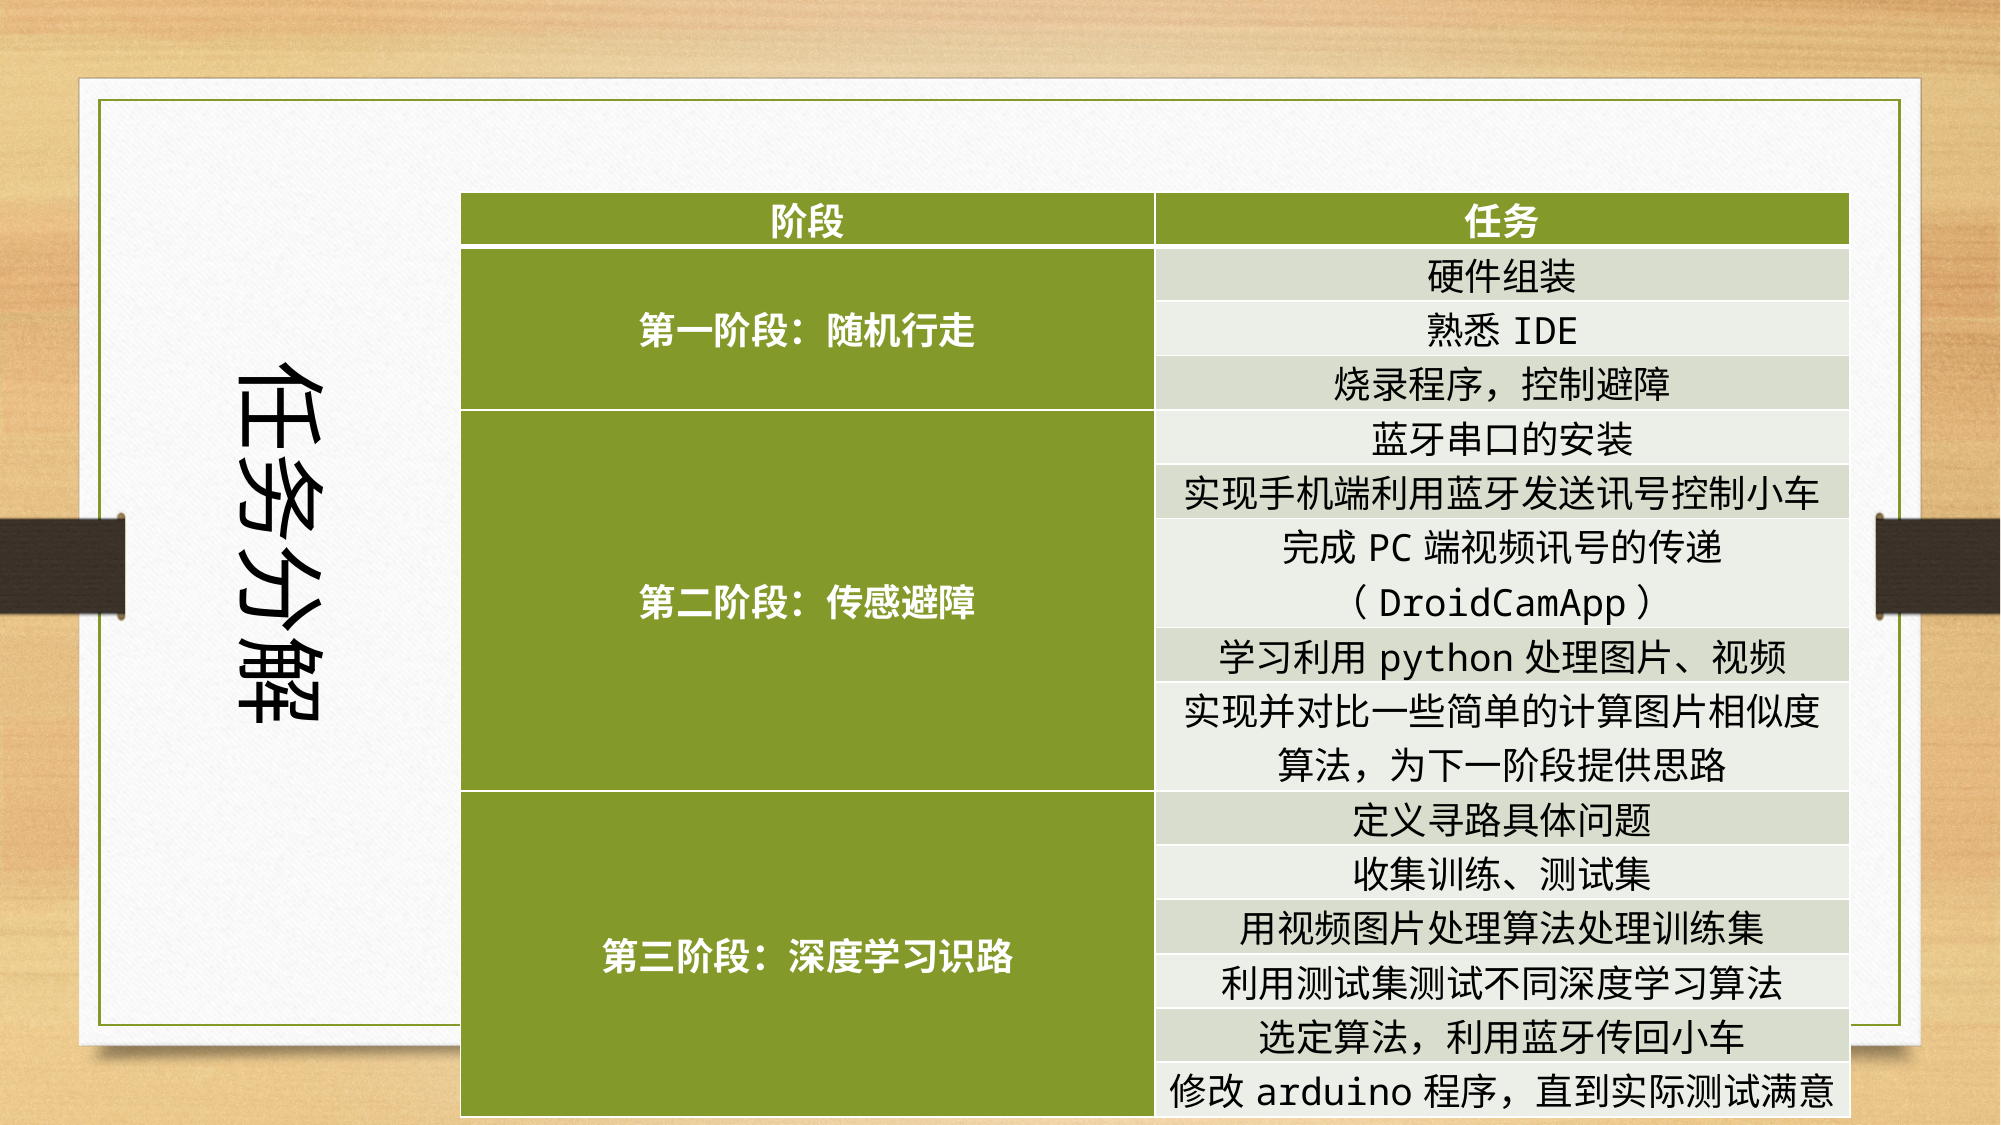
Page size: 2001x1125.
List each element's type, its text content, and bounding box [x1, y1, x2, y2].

text_box 任务分解 [204, 345, 346, 939]
table_cell 蓝牙串口的安装 [1156, 411, 1849, 463]
table_cell 利用测试集测试不同深度学习算法 [1156, 955, 1849, 1007]
table_cell 学习利用python处理图片、视频 [1156, 628, 1849, 681]
table_cell 第二阶段：传感避障 [461, 411, 1154, 790]
table_cell 用视频图片处理算法处理训练集 [1156, 900, 1849, 953]
table_cell 收集训练、测试集 [1156, 846, 1849, 898]
table_cell 实现手机端利用蓝牙发送讯号控制小车 [1156, 465, 1849, 518]
table_cell 硬件组装 [1156, 249, 1849, 300]
table_cell 第一阶段：随机行走 [461, 249, 1154, 409]
picture [0, 0, 2001, 1125]
table_cell 完成PC端视频讯号的传递（DroidCamApp） [1156, 519, 1849, 627]
table_header 阶段 [461, 193, 1154, 244]
table_cell 定义寻路具体问题 [1156, 792, 1849, 844]
table_cell 实现并对比一些简单的计算图片相似度算法，为下一阶段提供思路 [1156, 683, 1849, 790]
table_header 任务 [1156, 193, 1849, 244]
table_cell 修改arduino程序，直到实际测试满意 [1156, 1063, 1849, 1116]
table_cell 熟悉IDE [1156, 302, 1849, 355]
table_cell 烧录程序，控制避障 [1156, 356, 1849, 409]
table_cell 第三阶段：深度学习识路 [461, 792, 1154, 1116]
table_cell 选定算法，利用蓝牙传回小车 [1156, 1009, 1849, 1061]
